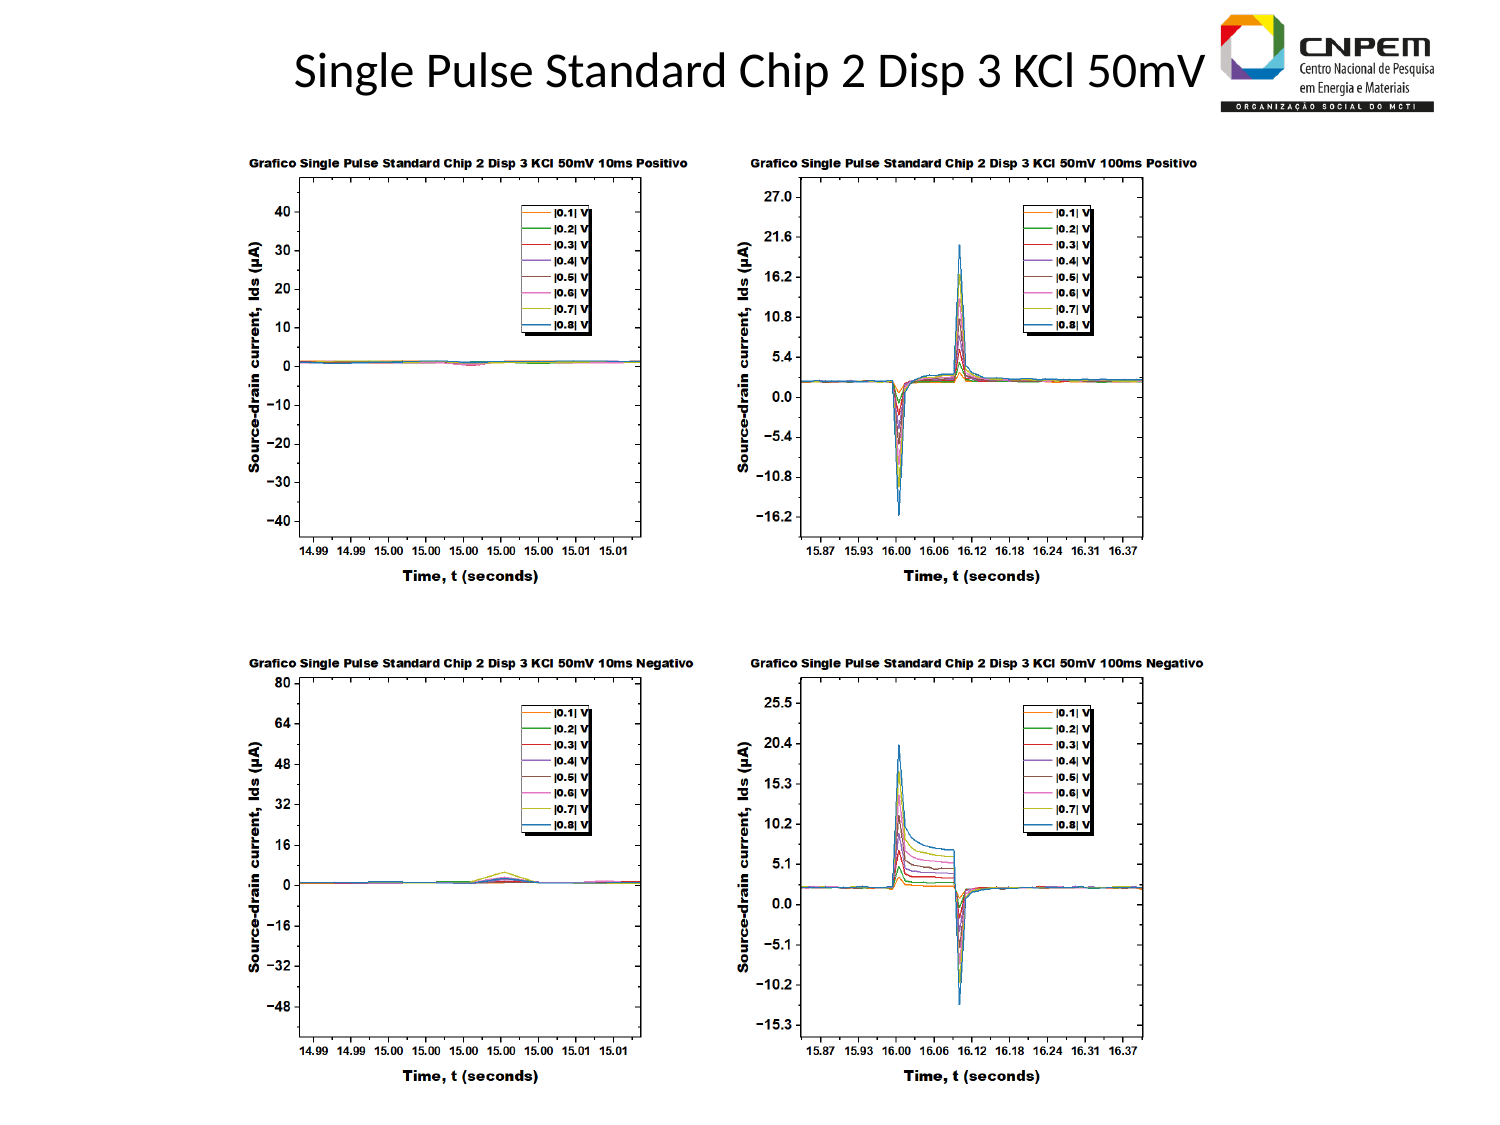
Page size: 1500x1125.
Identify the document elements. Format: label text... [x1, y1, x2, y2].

picture [209, 1, 1454, 1121]
text_box Single Pulse Standard Chip 2 Disp 3 KCl 50mV [279, 29, 1194, 105]
